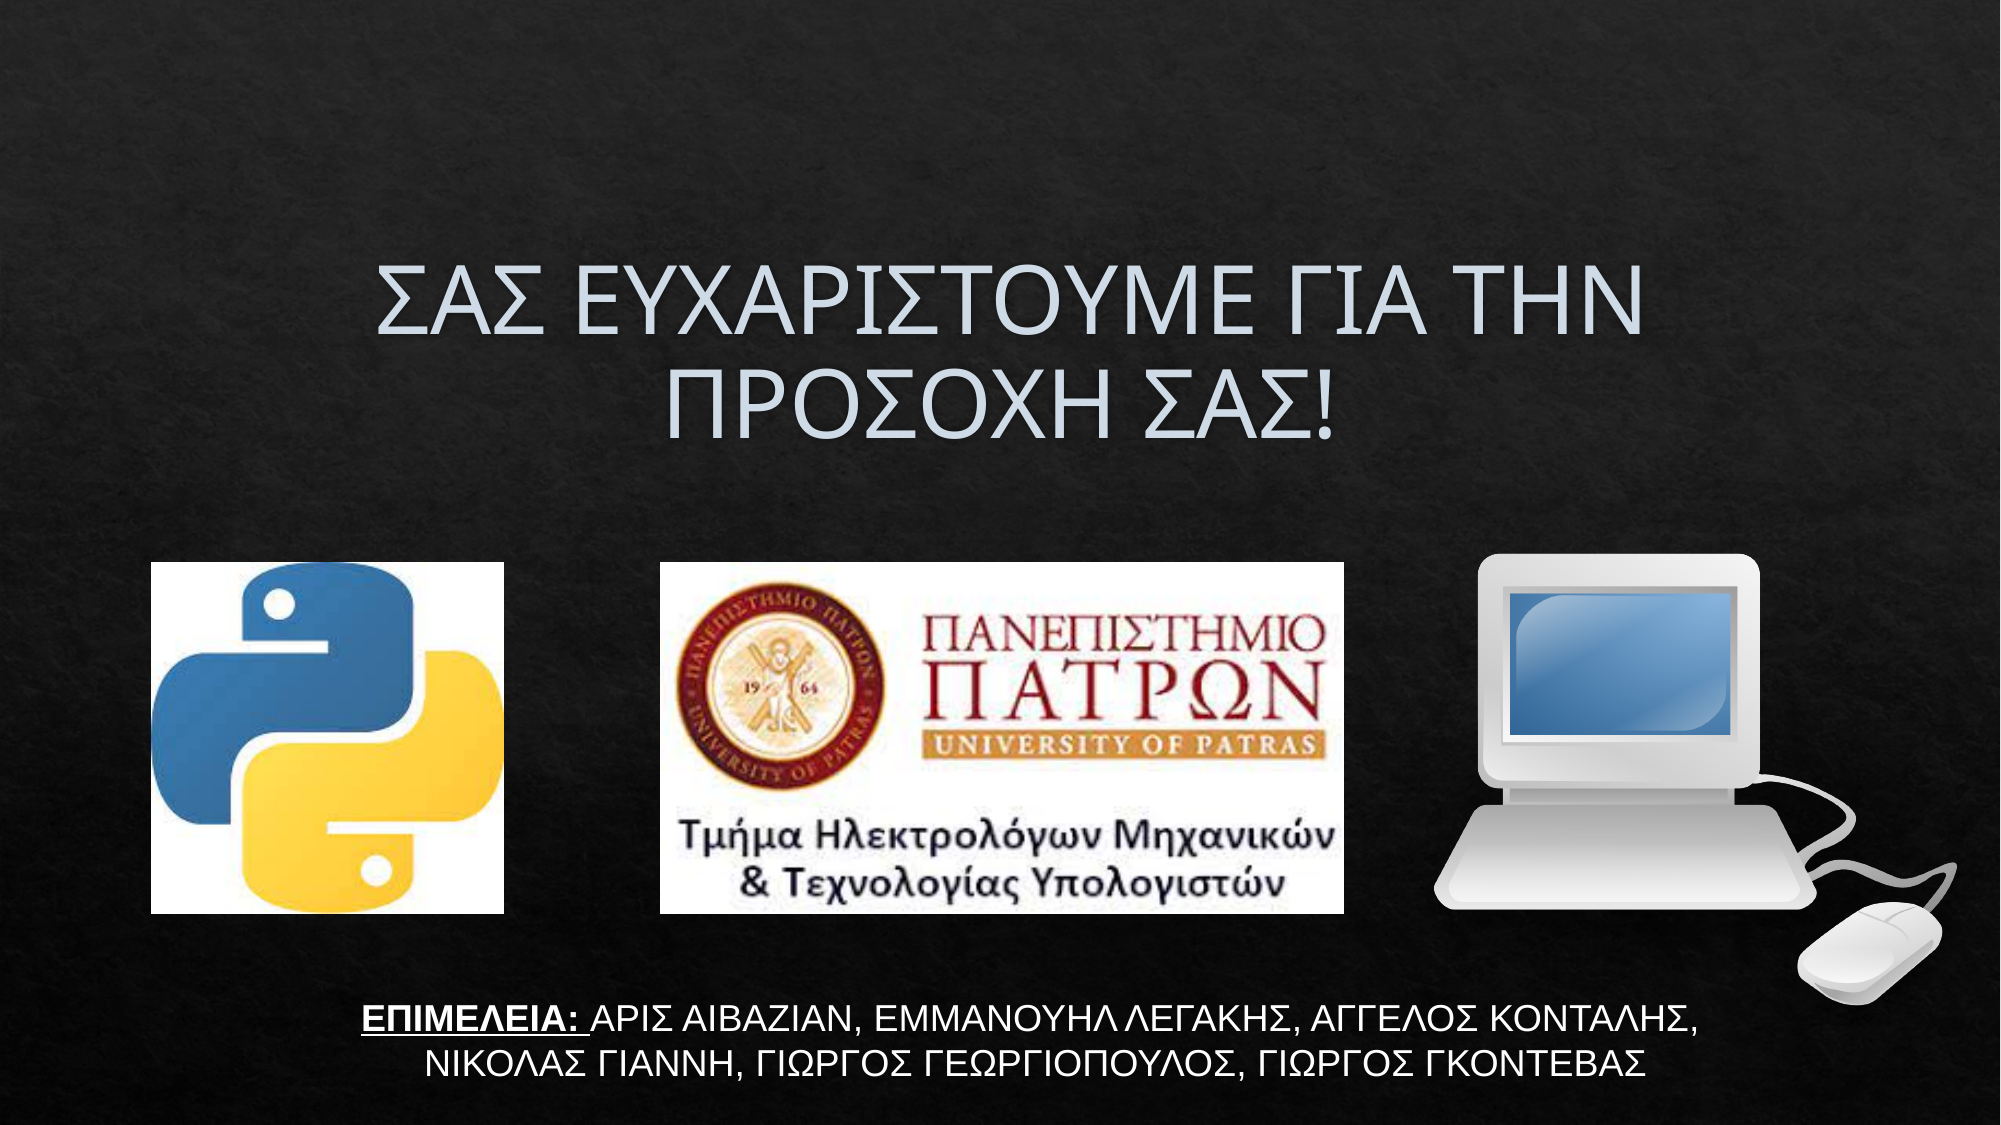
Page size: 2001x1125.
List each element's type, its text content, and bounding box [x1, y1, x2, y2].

picture [659, 562, 1344, 915]
picture [1376, 466, 2000, 1091]
title ΣΑΣ ΕΥΧΑΡΙΣΤΟΥΜΕ ΓΙΑ ΤΗΝ ΠΡΟΣΟΧΗ ΣΑΣ! [129, 67, 1871, 644]
picture [151, 562, 504, 915]
text_box ΕΠΙΜΕΛΕΙΑ: ΑΡΙΣ ΑΙΒΑΖΙΑΝ, ΕΜΜΑΝΟΥΗΛ ΛΕΓΑΚΗΣ, ΑΓΓΕΛΟΣ ΚΟΝΤΑΛΗΣ, ΝΙΚΟΛΑΣ ΓΙΑΝΝΗ, ΓΙΩΡΓΟΣ ΓΕΩΡΓΙΟΠΟΥΛΟΣ, ΓΙΩΡΓΟΣ ΓΚΟΝΤΕΒΑΣ [346, 987, 1369, 1092]
